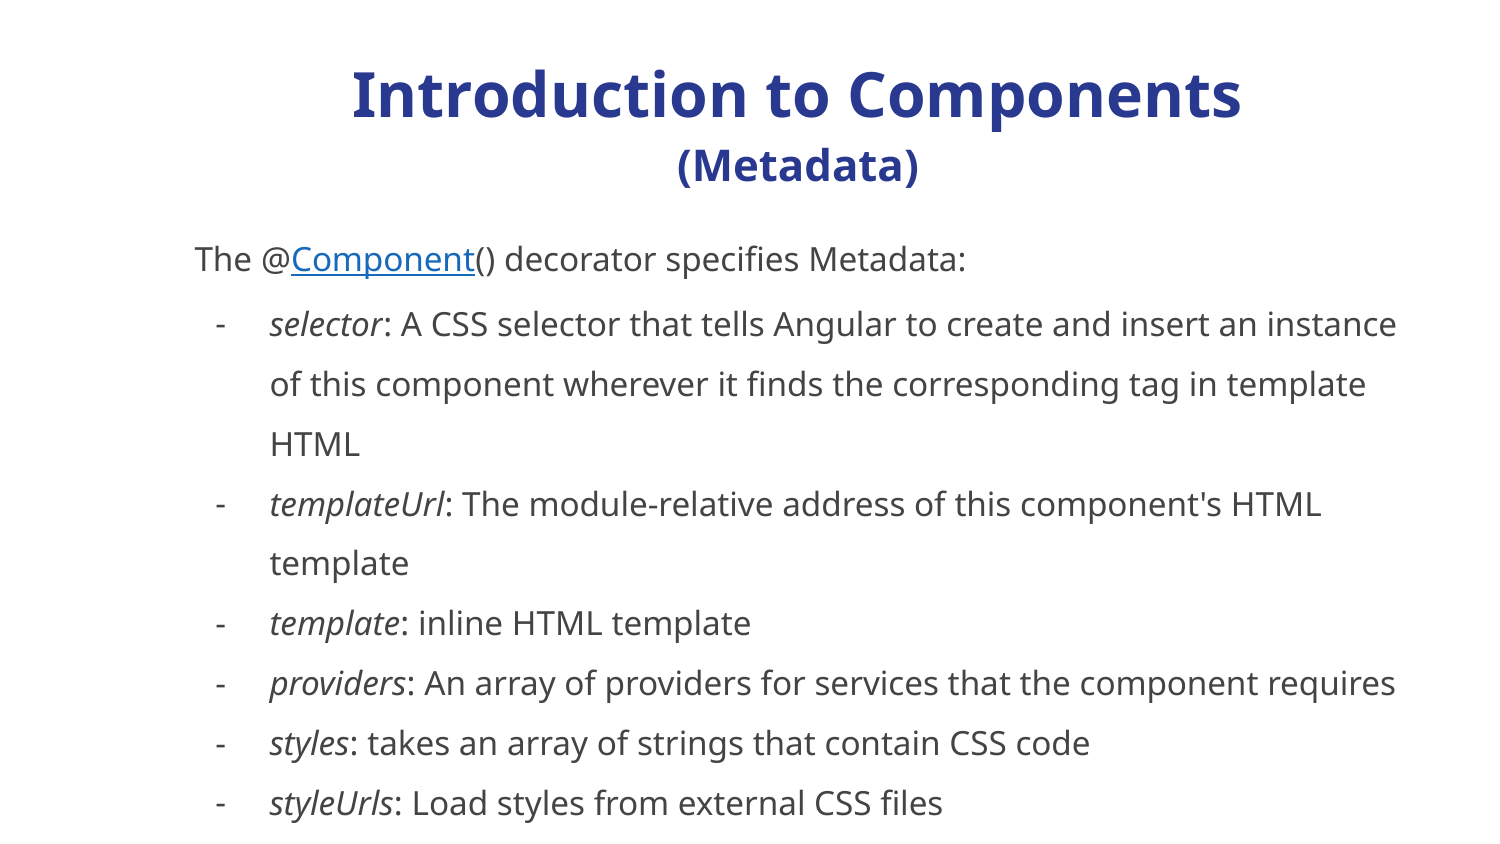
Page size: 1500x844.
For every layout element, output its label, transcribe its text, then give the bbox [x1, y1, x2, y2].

text_box The @Component() decorator specifies Metadata: selector: A CSS selector that tells Angular to create and insert an instance of this component wherever it finds the corresponding tag in template HTML templateUrl: The module-relative address of this component's HTML template template: inline HTML template providers: An array of providers for services that the component requires styles: takes an array of strings that contain CSS code styleUrls: Load styles from external CSS files [104, 200, 1417, 837]
title Introduction to Components (Metadata) [32, 28, 1489, 185]
